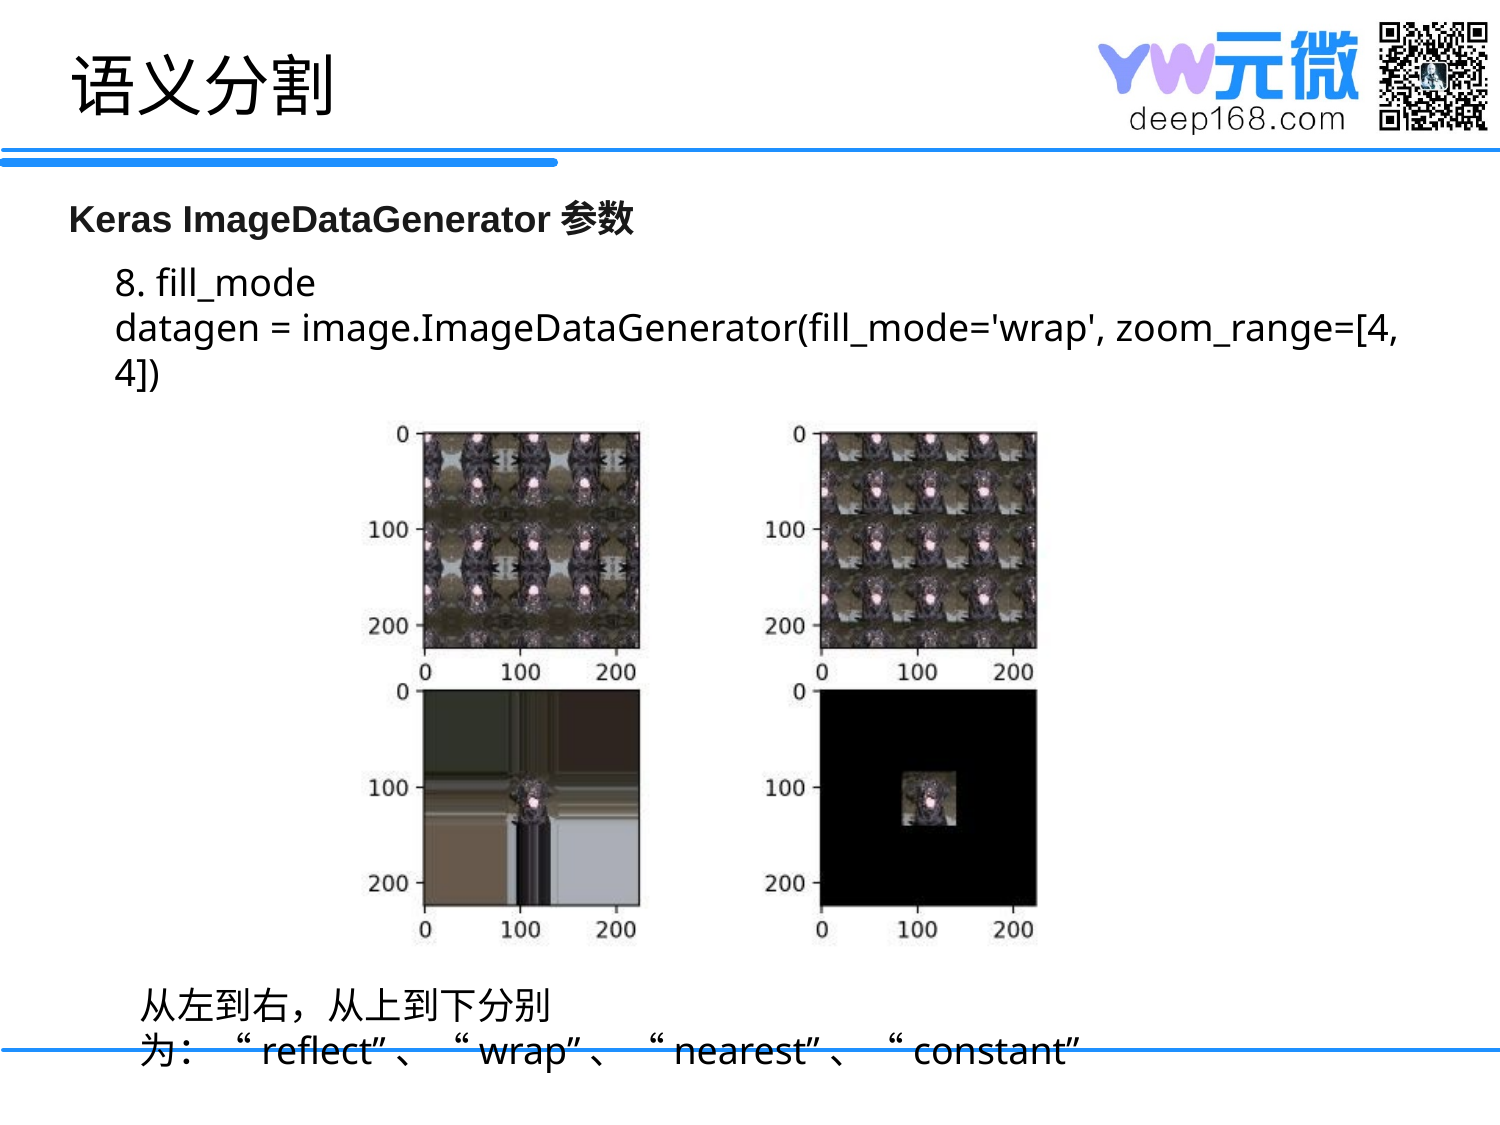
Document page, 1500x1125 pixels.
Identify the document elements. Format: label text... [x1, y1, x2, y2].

text_box 从左到右，从上到下分别为：“reflect”、“wrap”、“nearest”、“constant” [125, 974, 1438, 1080]
text_box 语义分割 [55, 35, 352, 131]
text_box Keras ImageDataGenerator参数 [53, 187, 692, 248]
picture [249, 358, 1188, 985]
picture [1091, 13, 1496, 139]
text_box 8. fill_mode datagen = image.ImageDataGenerator(fill_mode='wrap', zoom_range=[4, 4]) [99, 251, 1463, 402]
